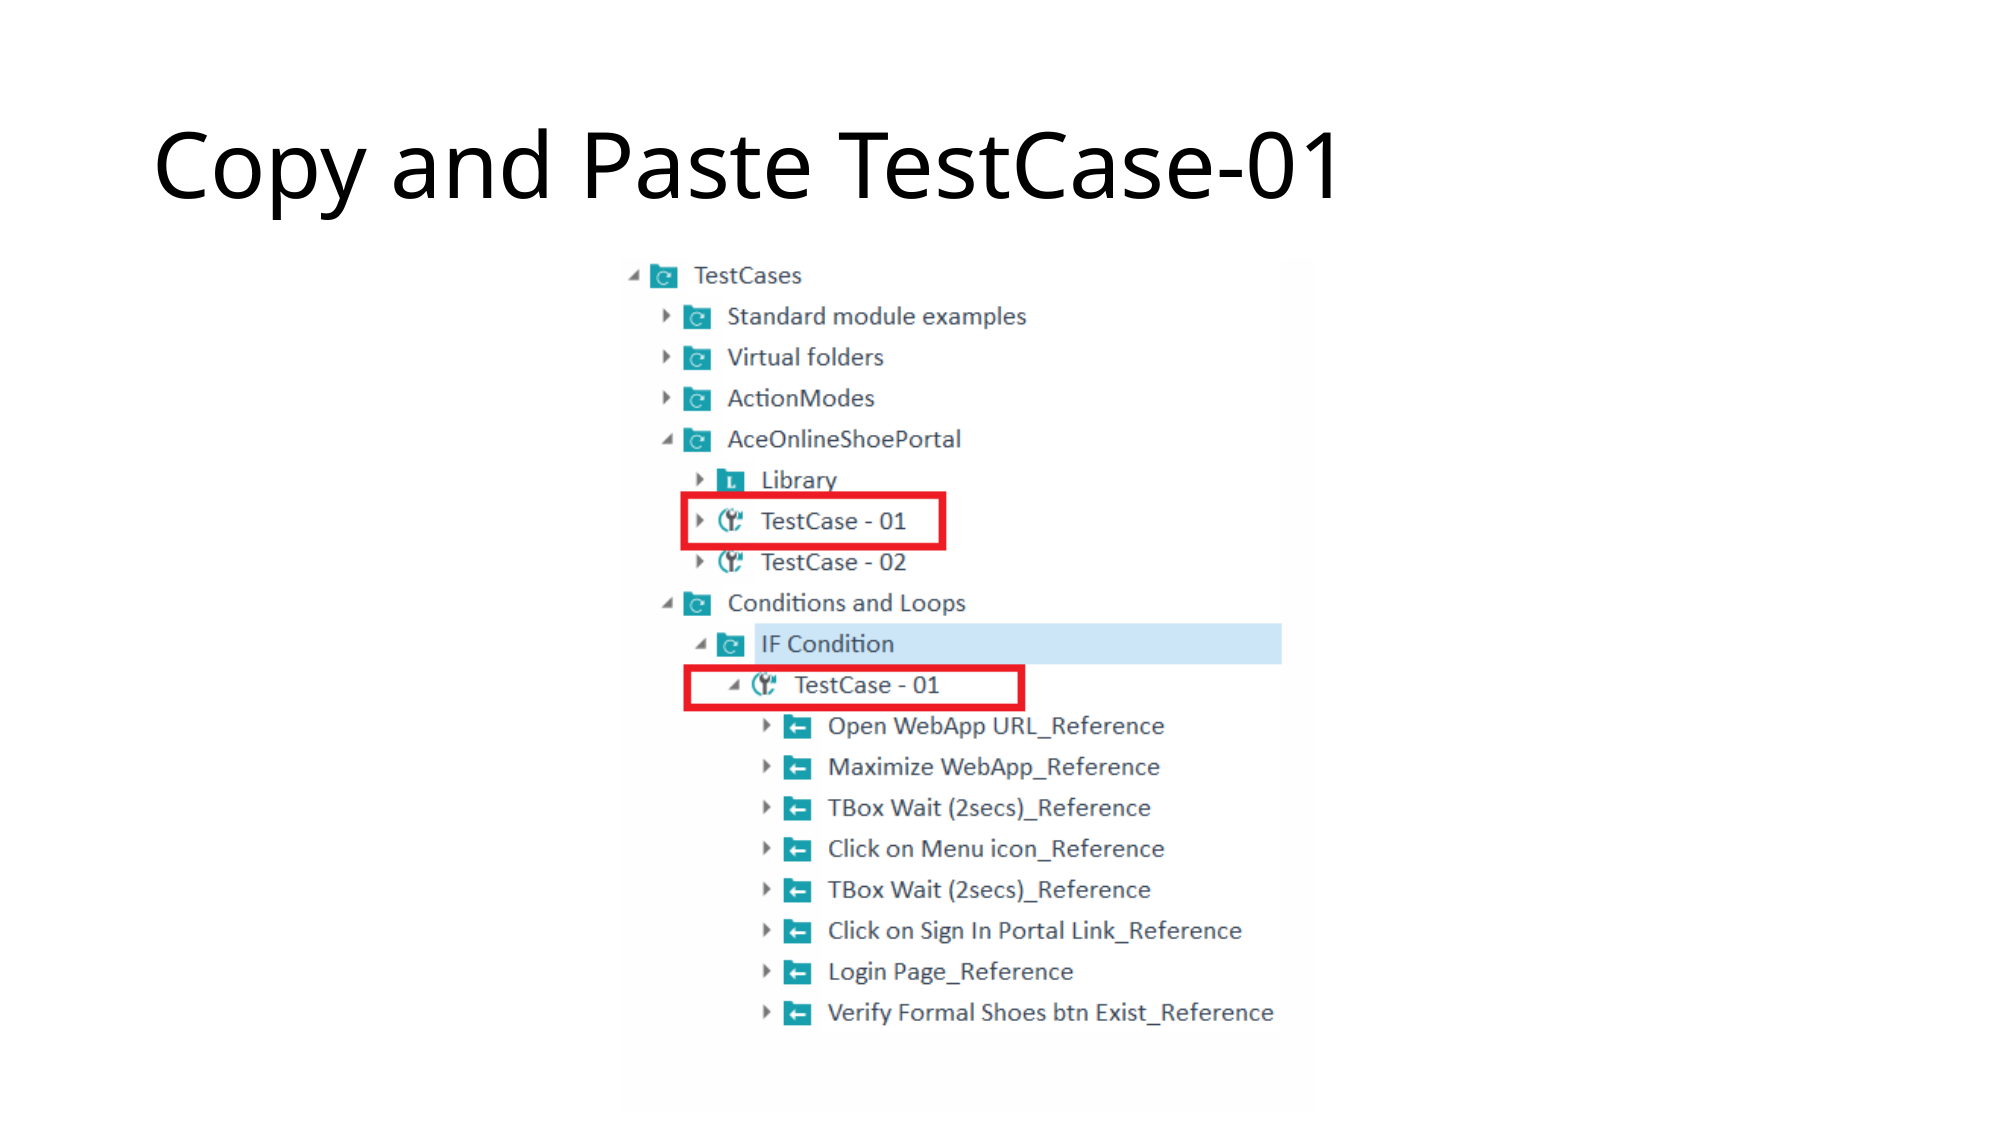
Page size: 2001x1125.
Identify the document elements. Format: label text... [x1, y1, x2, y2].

picture [620, 257, 1314, 1112]
title Copy and Paste TestCase-01 [137, 59, 1960, 278]
